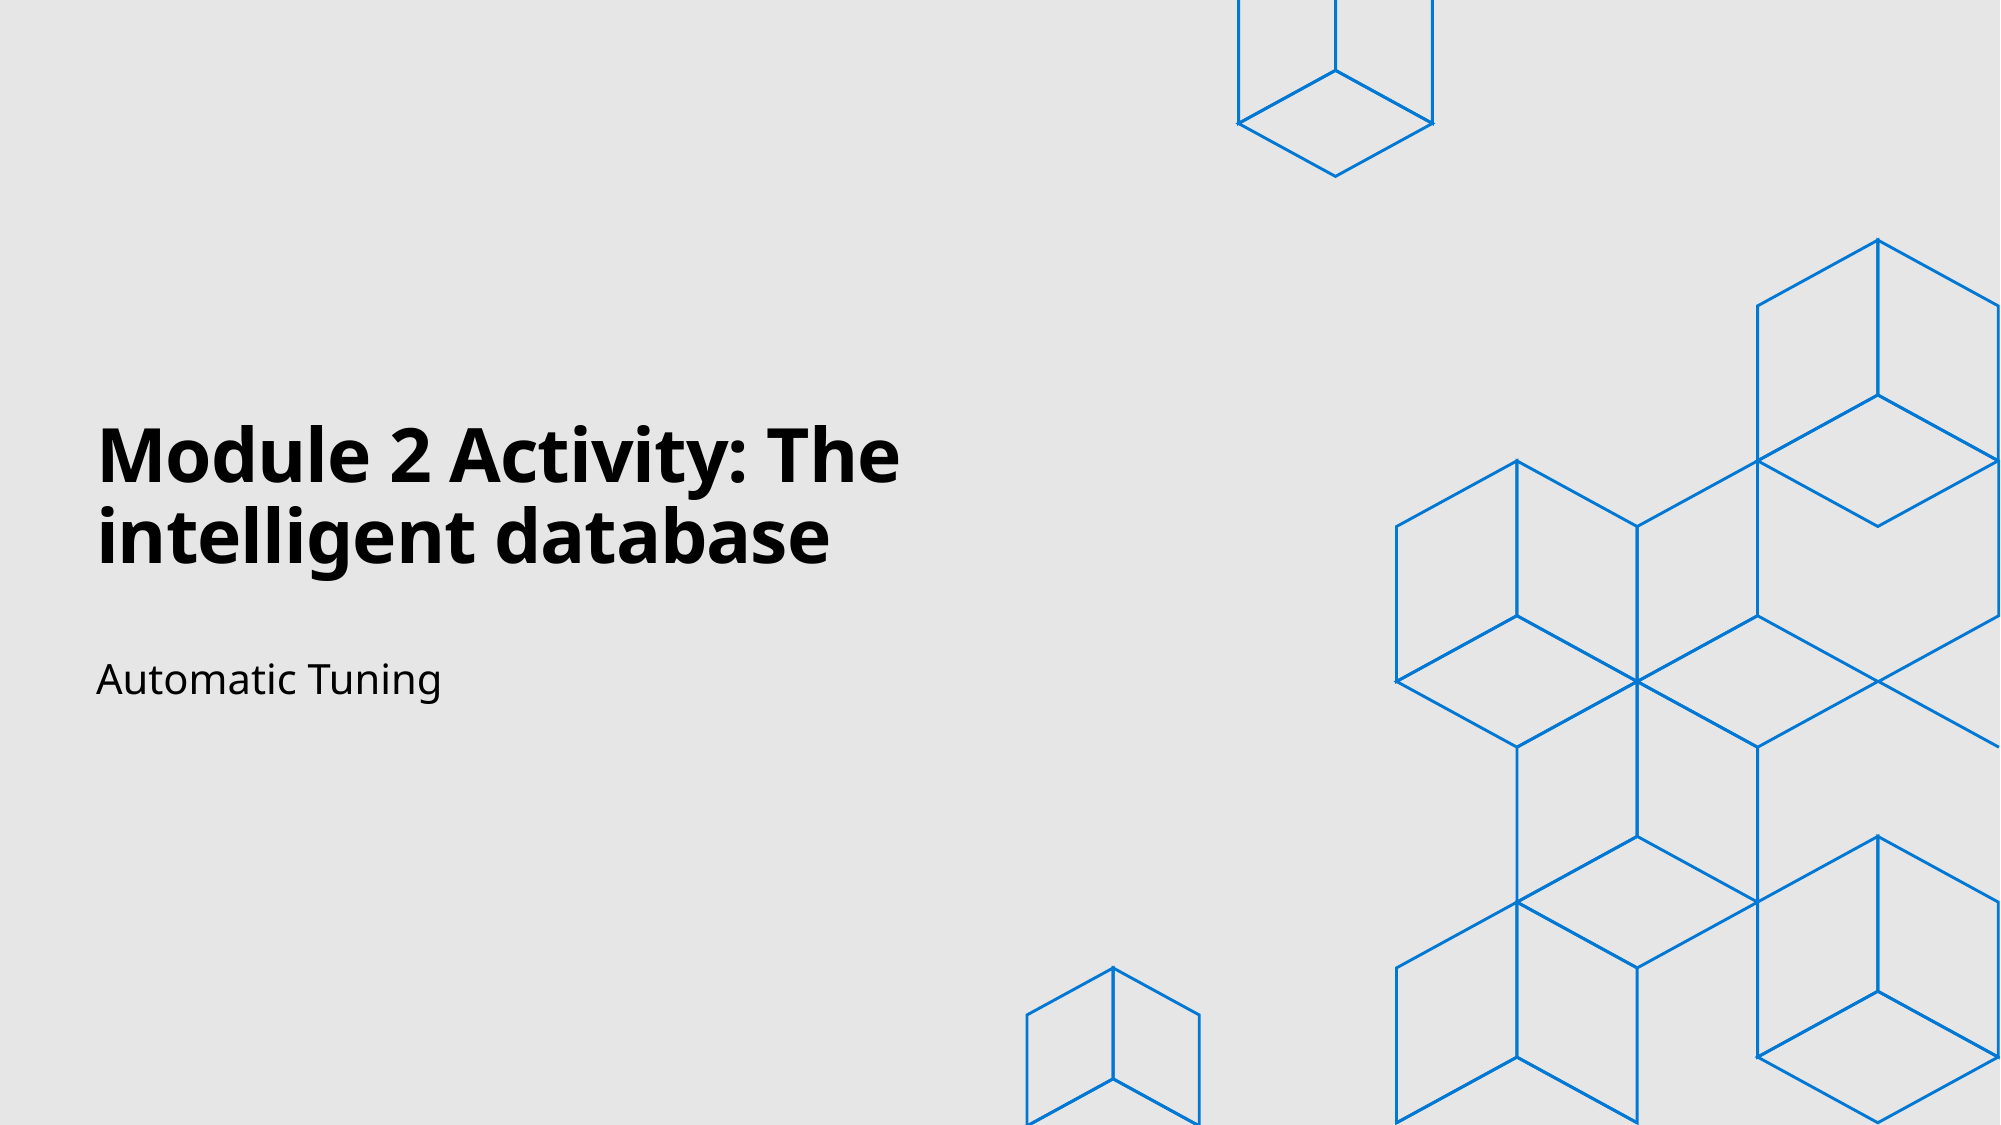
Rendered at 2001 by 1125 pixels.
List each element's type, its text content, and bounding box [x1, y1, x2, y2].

title Module 2 Activity: The intelligent database [96, 415, 1188, 580]
list Automatic Tuning [96, 652, 1146, 703]
